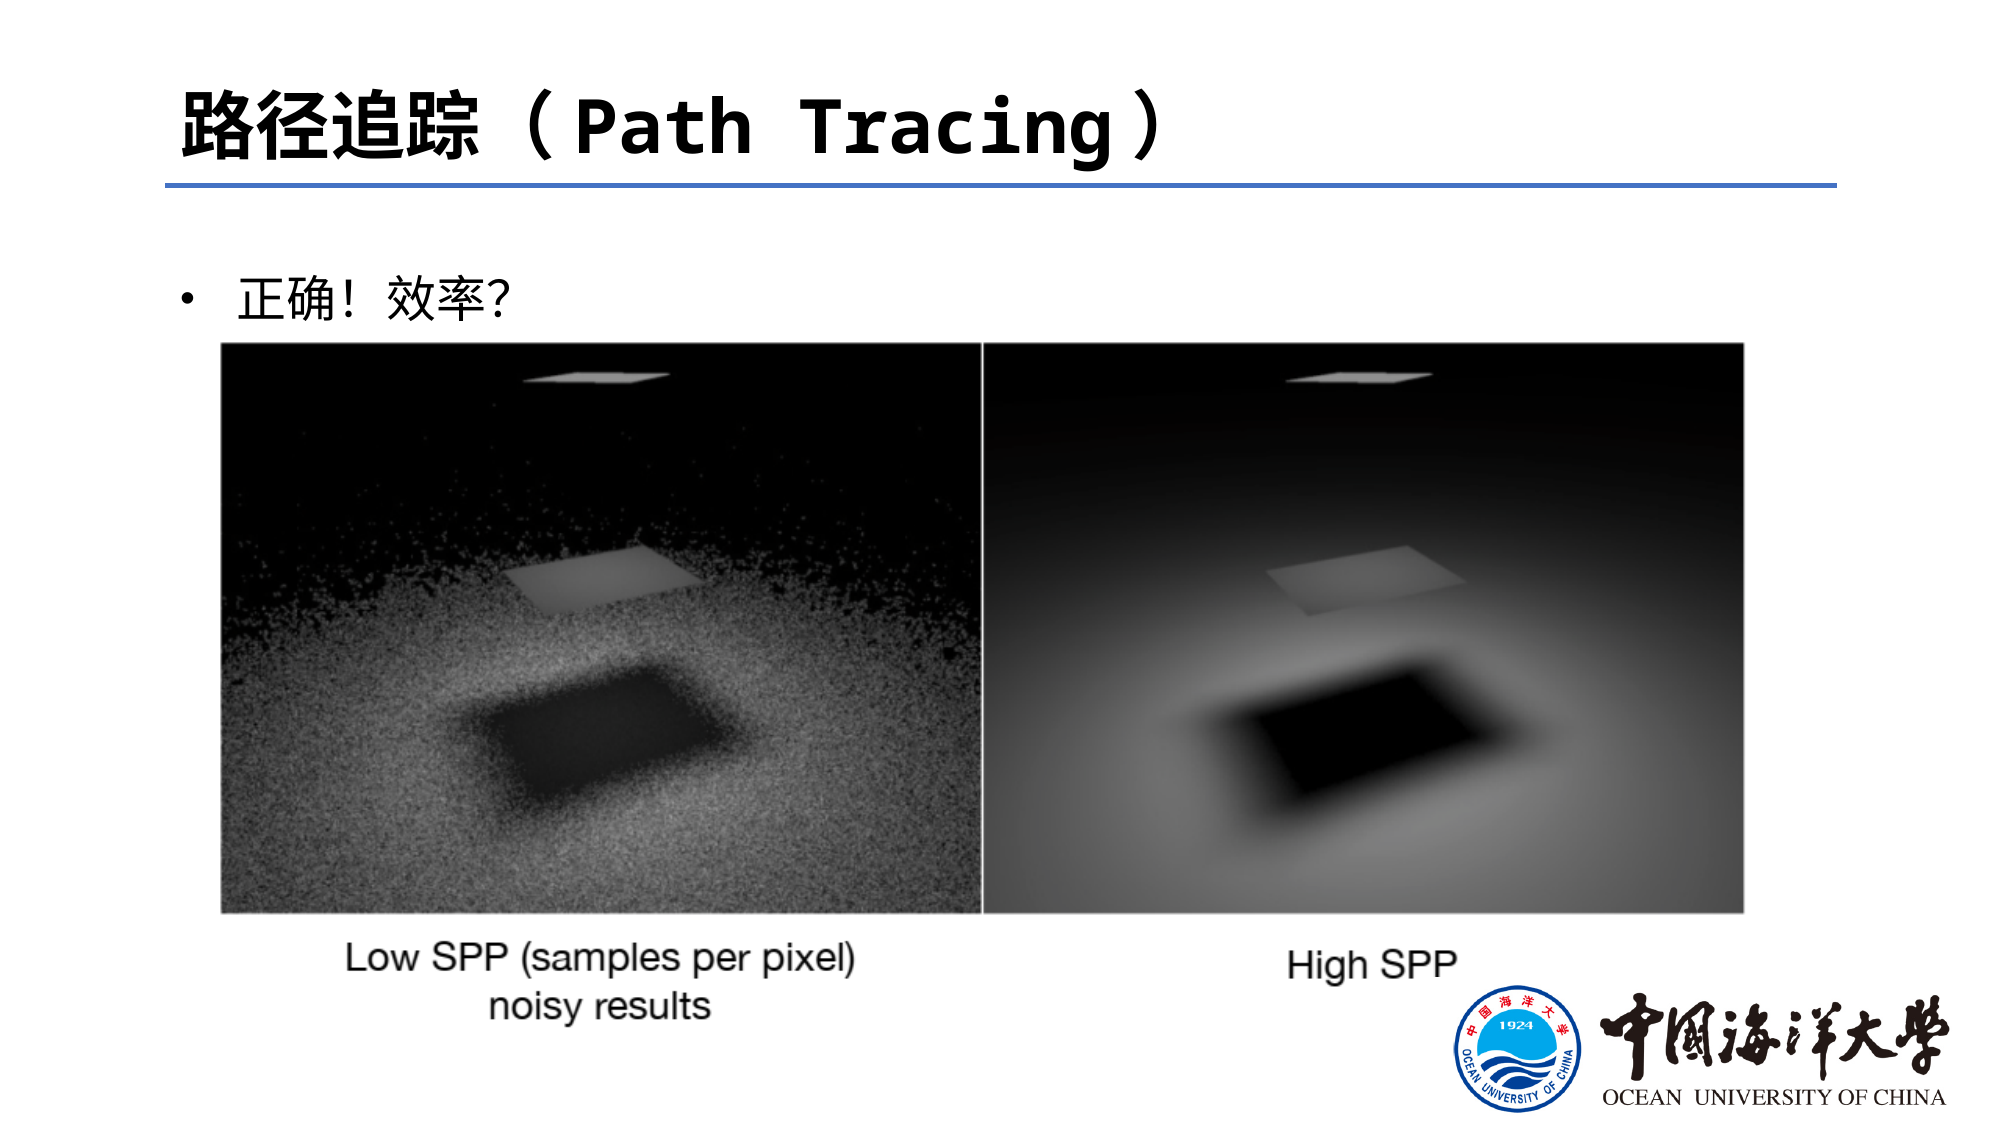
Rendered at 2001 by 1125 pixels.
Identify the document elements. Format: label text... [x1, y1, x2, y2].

picture [216, 337, 2000, 1125]
text_box 路径追踪（Path Tracing） [165, 71, 1835, 176]
text_box 正确！效率？ [165, 230, 1837, 336]
